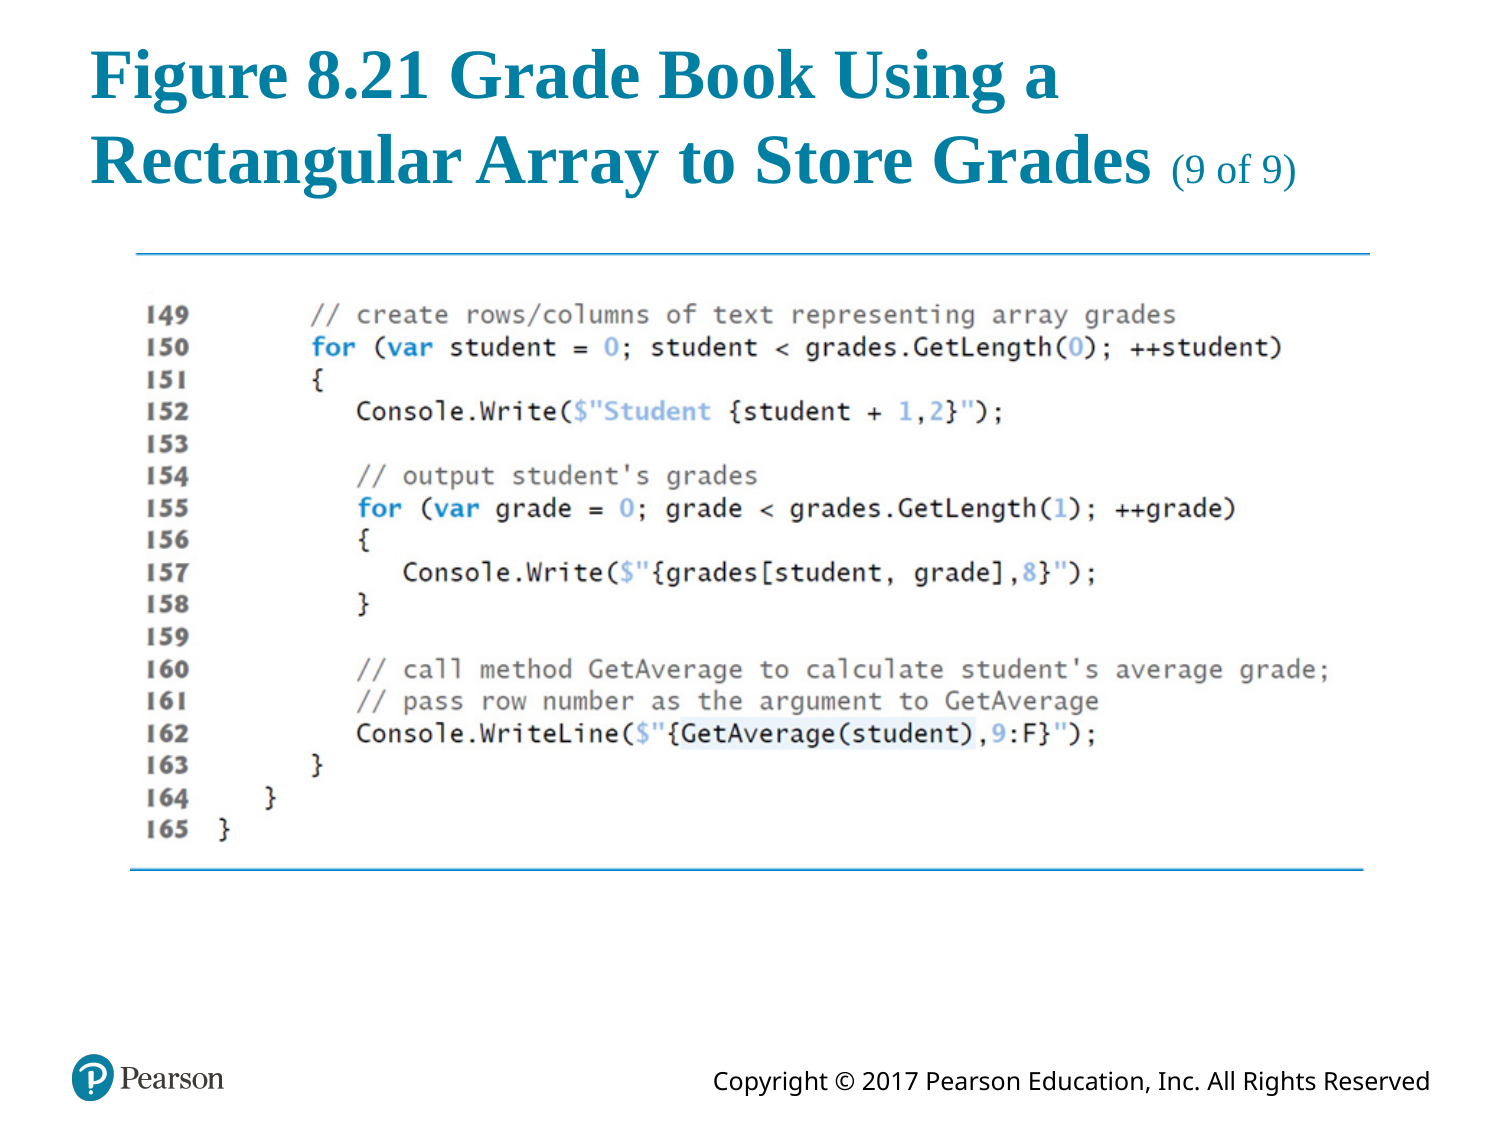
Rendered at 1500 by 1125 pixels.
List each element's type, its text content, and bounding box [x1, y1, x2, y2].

picture [129, 253, 1370, 872]
picture [72, 1054, 88, 1070]
picture [98, 1054, 224, 1101]
title Figure 8.21 Grade Book Using a Rectangular Array to Store Grades (9 of 9) [75, 37, 1425, 213]
picture [72, 1087, 83, 1101]
picture [80, 1063, 106, 1088]
